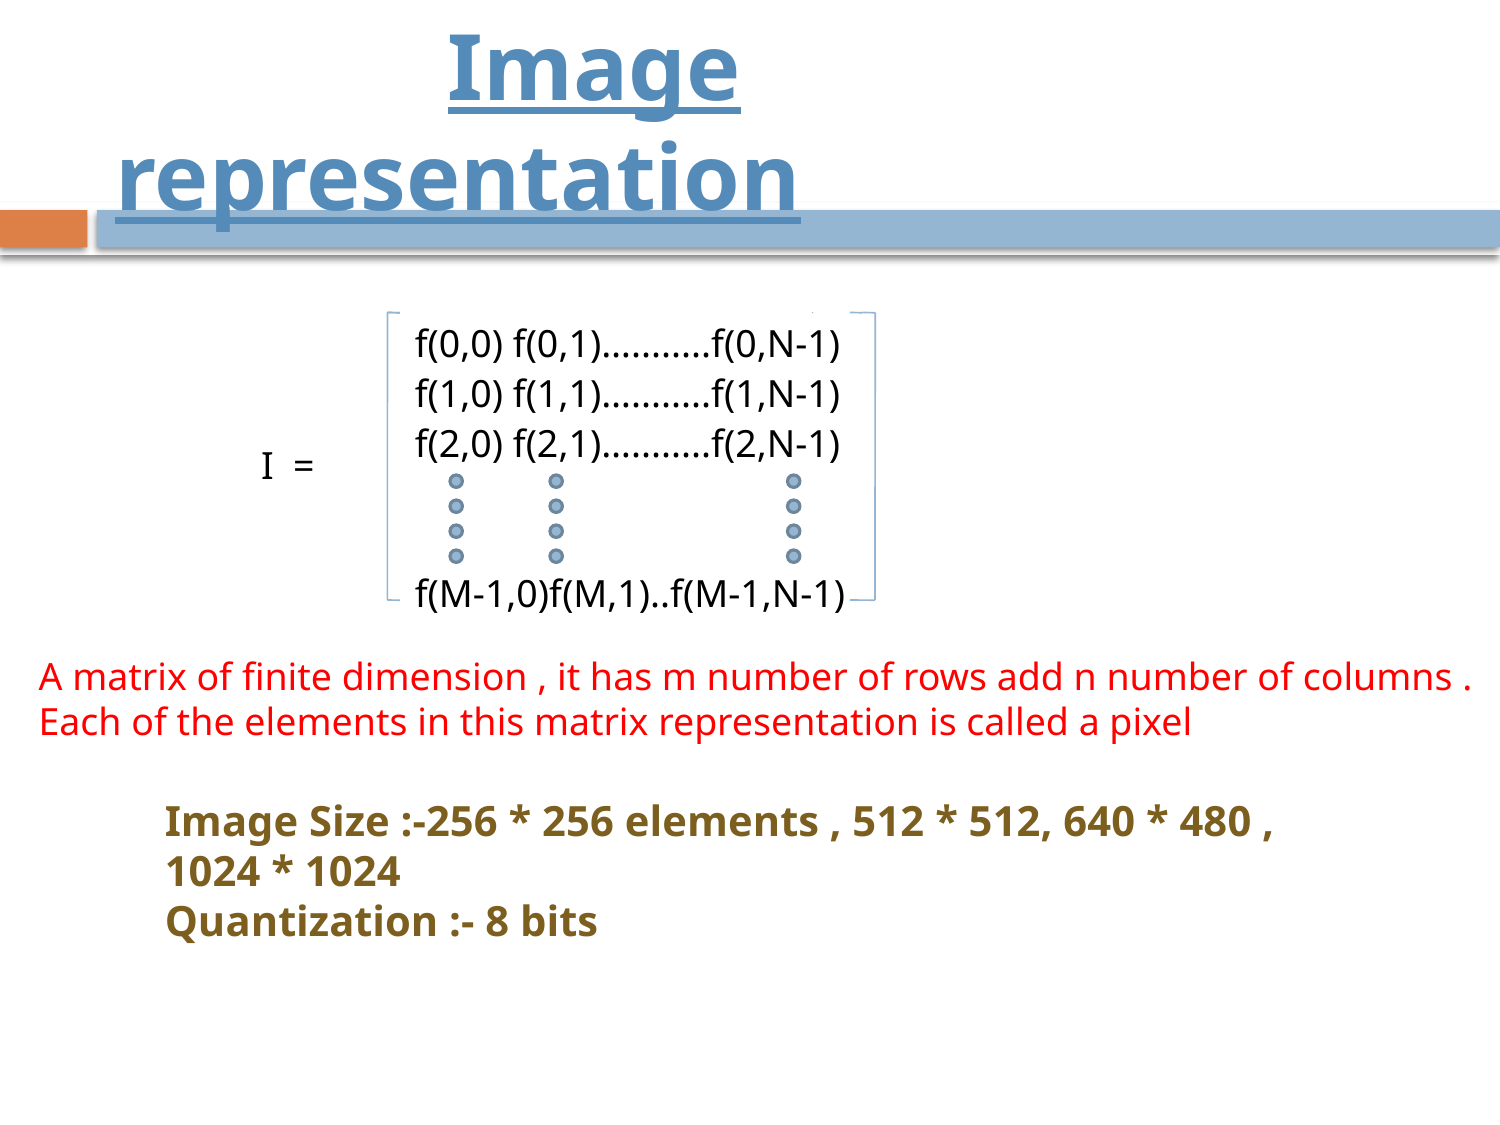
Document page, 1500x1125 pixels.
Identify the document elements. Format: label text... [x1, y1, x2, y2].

text_box [548, 498, 564, 514]
text_box [448, 498, 464, 514]
text_box [548, 523, 564, 539]
text_box f(0,0) f(0,1)…........f(0,N-1) [399, 312, 875, 362]
text_box I = [99, 299, 1425, 630]
text_box f(2,0) f(2,1)…........f(2,N-1) [399, 412, 888, 518]
text_box Image Size :-256 * 256 elements , 512 * 512, 640 * 480 , 1024 * 1024 Quantization :- 8 bits [149, 787, 1363, 953]
text_box f(1,0) f(1,1)…........f(1,N-1) [399, 362, 900, 455]
text_box [548, 548, 564, 562]
text_box [785, 523, 802, 539]
text_box [785, 473, 802, 489]
text_box [785, 548, 802, 562]
text_box A matrix of finite dimension , it has m number of rows add n number of columns . Each of the elements in this matrix representation is called a pixel [23, 645, 1489, 751]
text_box [448, 548, 464, 562]
text_box [448, 523, 464, 539]
text_box f(M-1,0)f(M,1)..f(M-1,N-1) [399, 562, 875, 623]
text_box [548, 473, 564, 489]
title Image representation [100, 37, 1438, 200]
text_box [448, 473, 464, 489]
text_box [785, 498, 802, 514]
